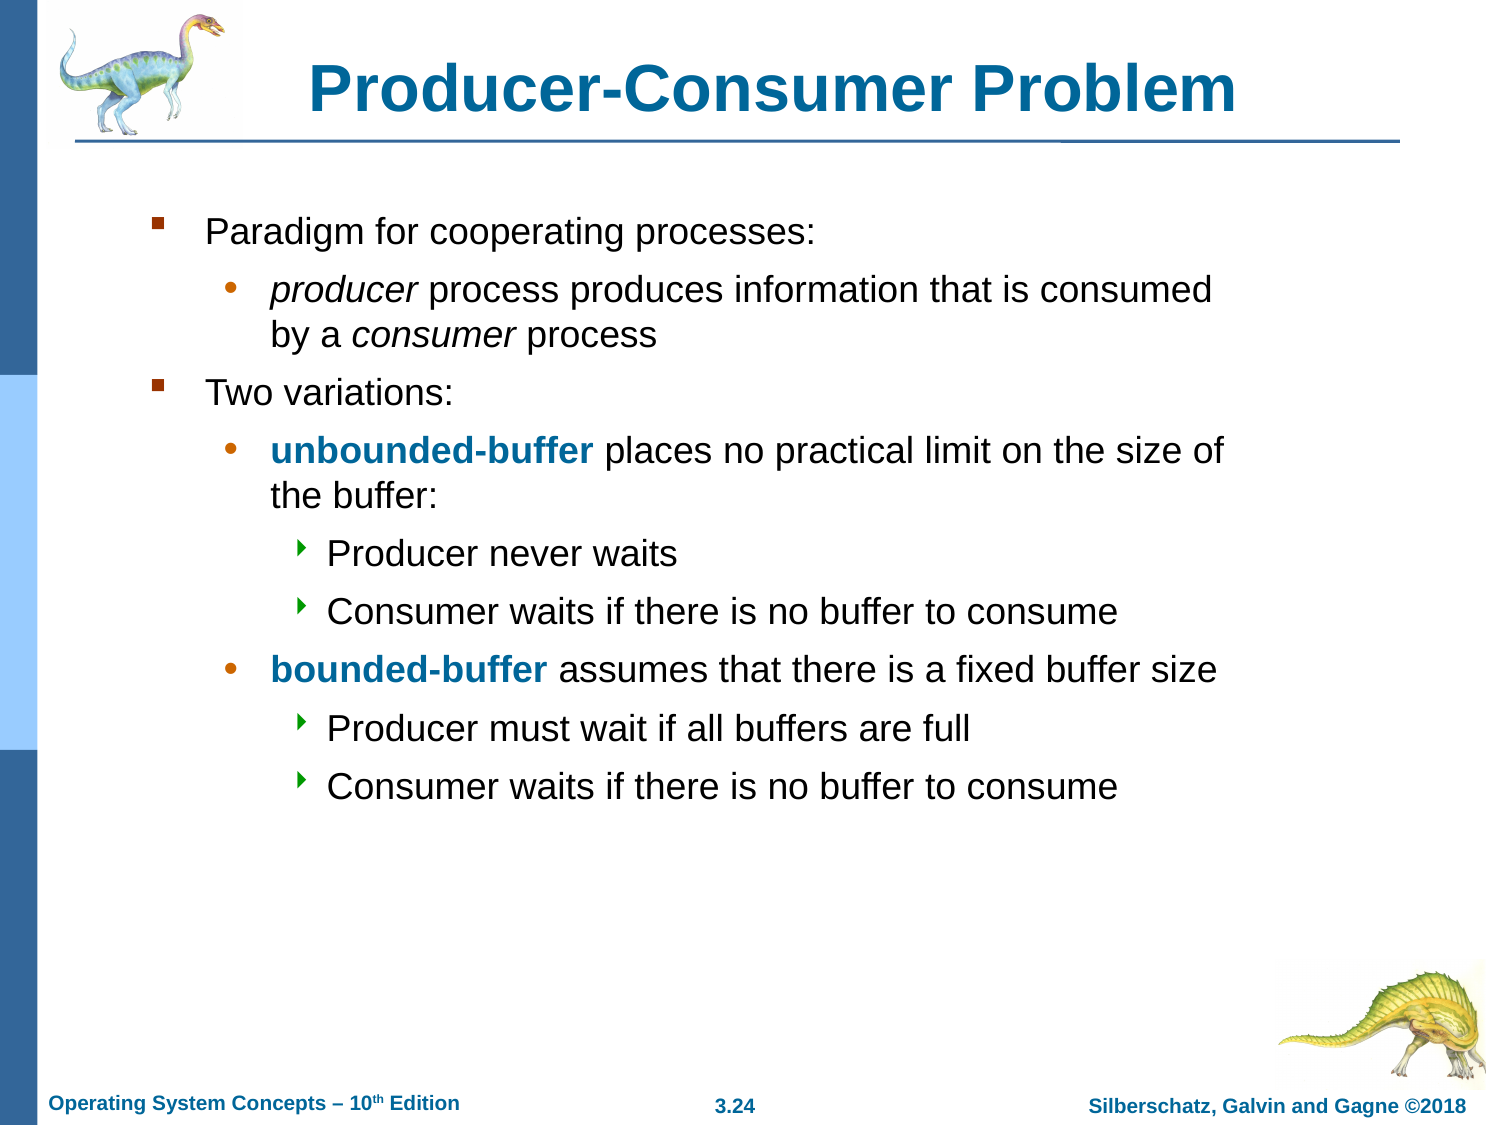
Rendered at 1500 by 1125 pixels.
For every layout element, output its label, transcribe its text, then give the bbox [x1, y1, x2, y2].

picture [1275, 959, 1486, 1090]
picture [46, 0, 243, 149]
list Paradigm for cooperating processes: producer process produces information that is consumed by a consumer process Two variations: unbounded-buffer places no practical limit on the size of the buffer: Producer never waits Consumer waits if there is no buffer to consume bounded-buffer assumes that there is a fixed buffer size Producer must wait if all buffers are full Consumer waits if there is no buffer to consume [133, 199, 1254, 912]
title Producer-Consumer Problem [122, 37, 1425, 132]
